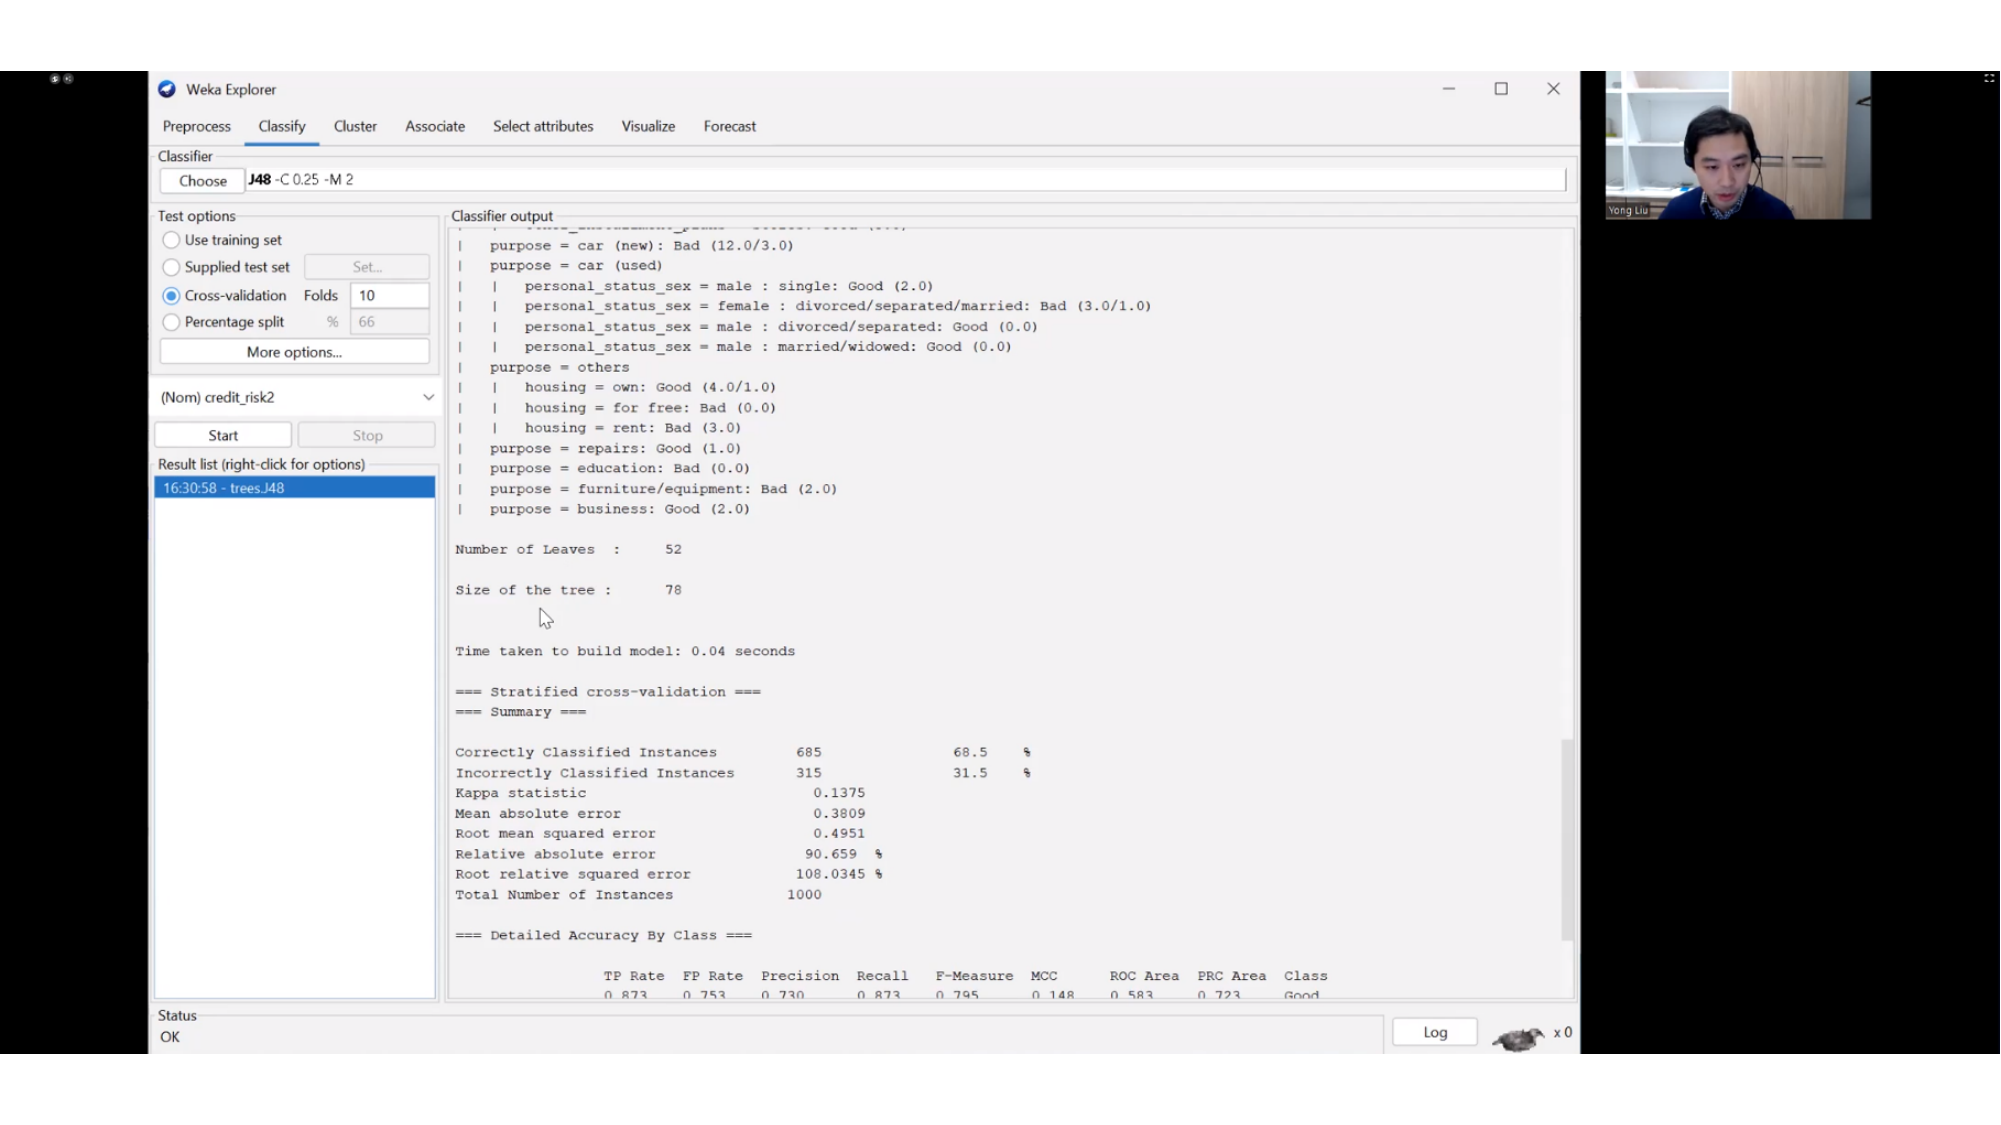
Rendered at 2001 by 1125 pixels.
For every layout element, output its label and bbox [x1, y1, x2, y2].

picture [0, 70, 2000, 1055]
